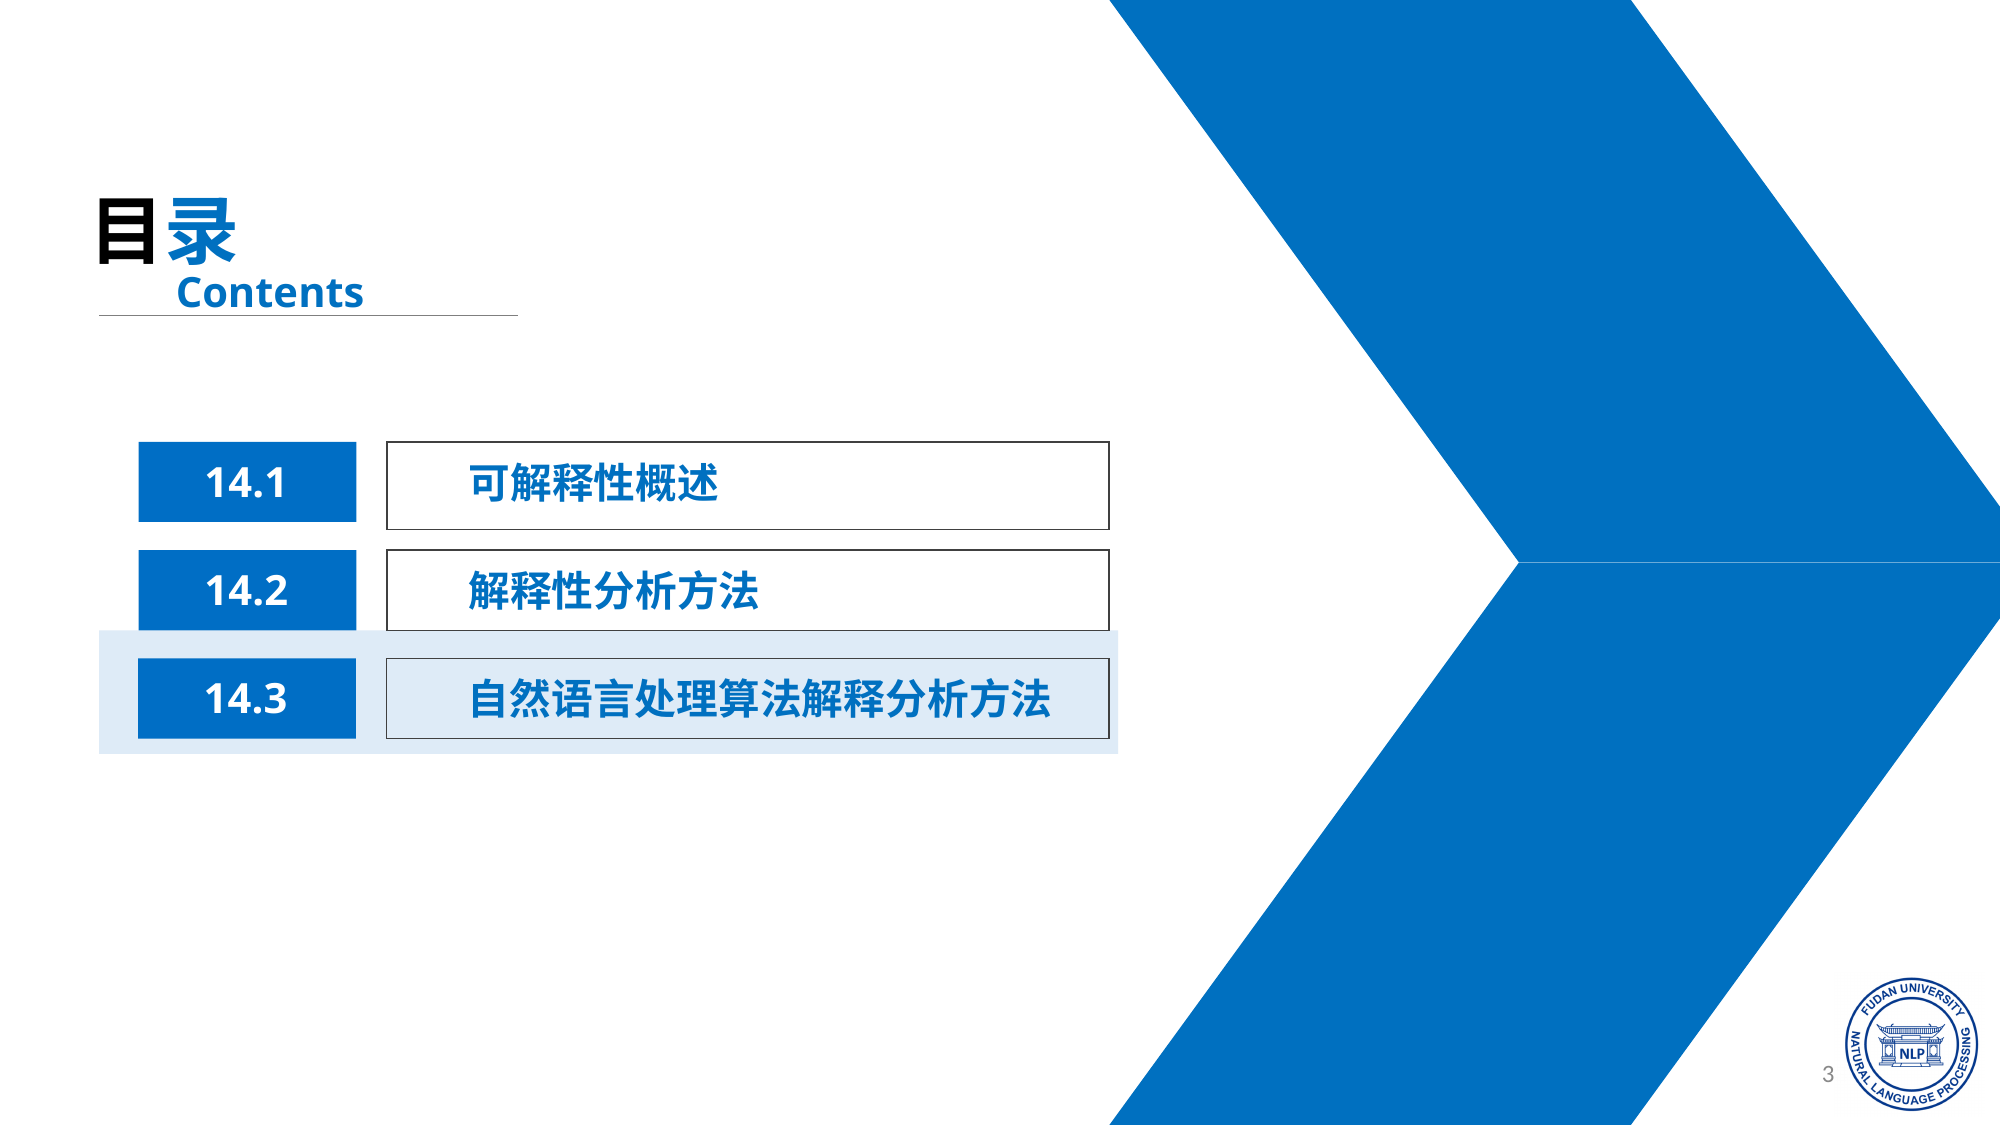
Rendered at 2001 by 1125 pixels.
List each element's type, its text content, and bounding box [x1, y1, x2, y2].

text_box [1109, 563, 2000, 1125]
text_box [1109, 0, 2000, 563]
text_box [138, 549, 357, 631]
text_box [137, 658, 357, 739]
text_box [74, 175, 518, 325]
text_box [386, 658, 1110, 783]
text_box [386, 441, 1110, 530]
slide_number 33 [1412, 1042, 1863, 1103]
text_box [99, 630, 1119, 754]
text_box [386, 549, 1110, 631]
picture [1834, 972, 1985, 1117]
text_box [138, 441, 357, 523]
